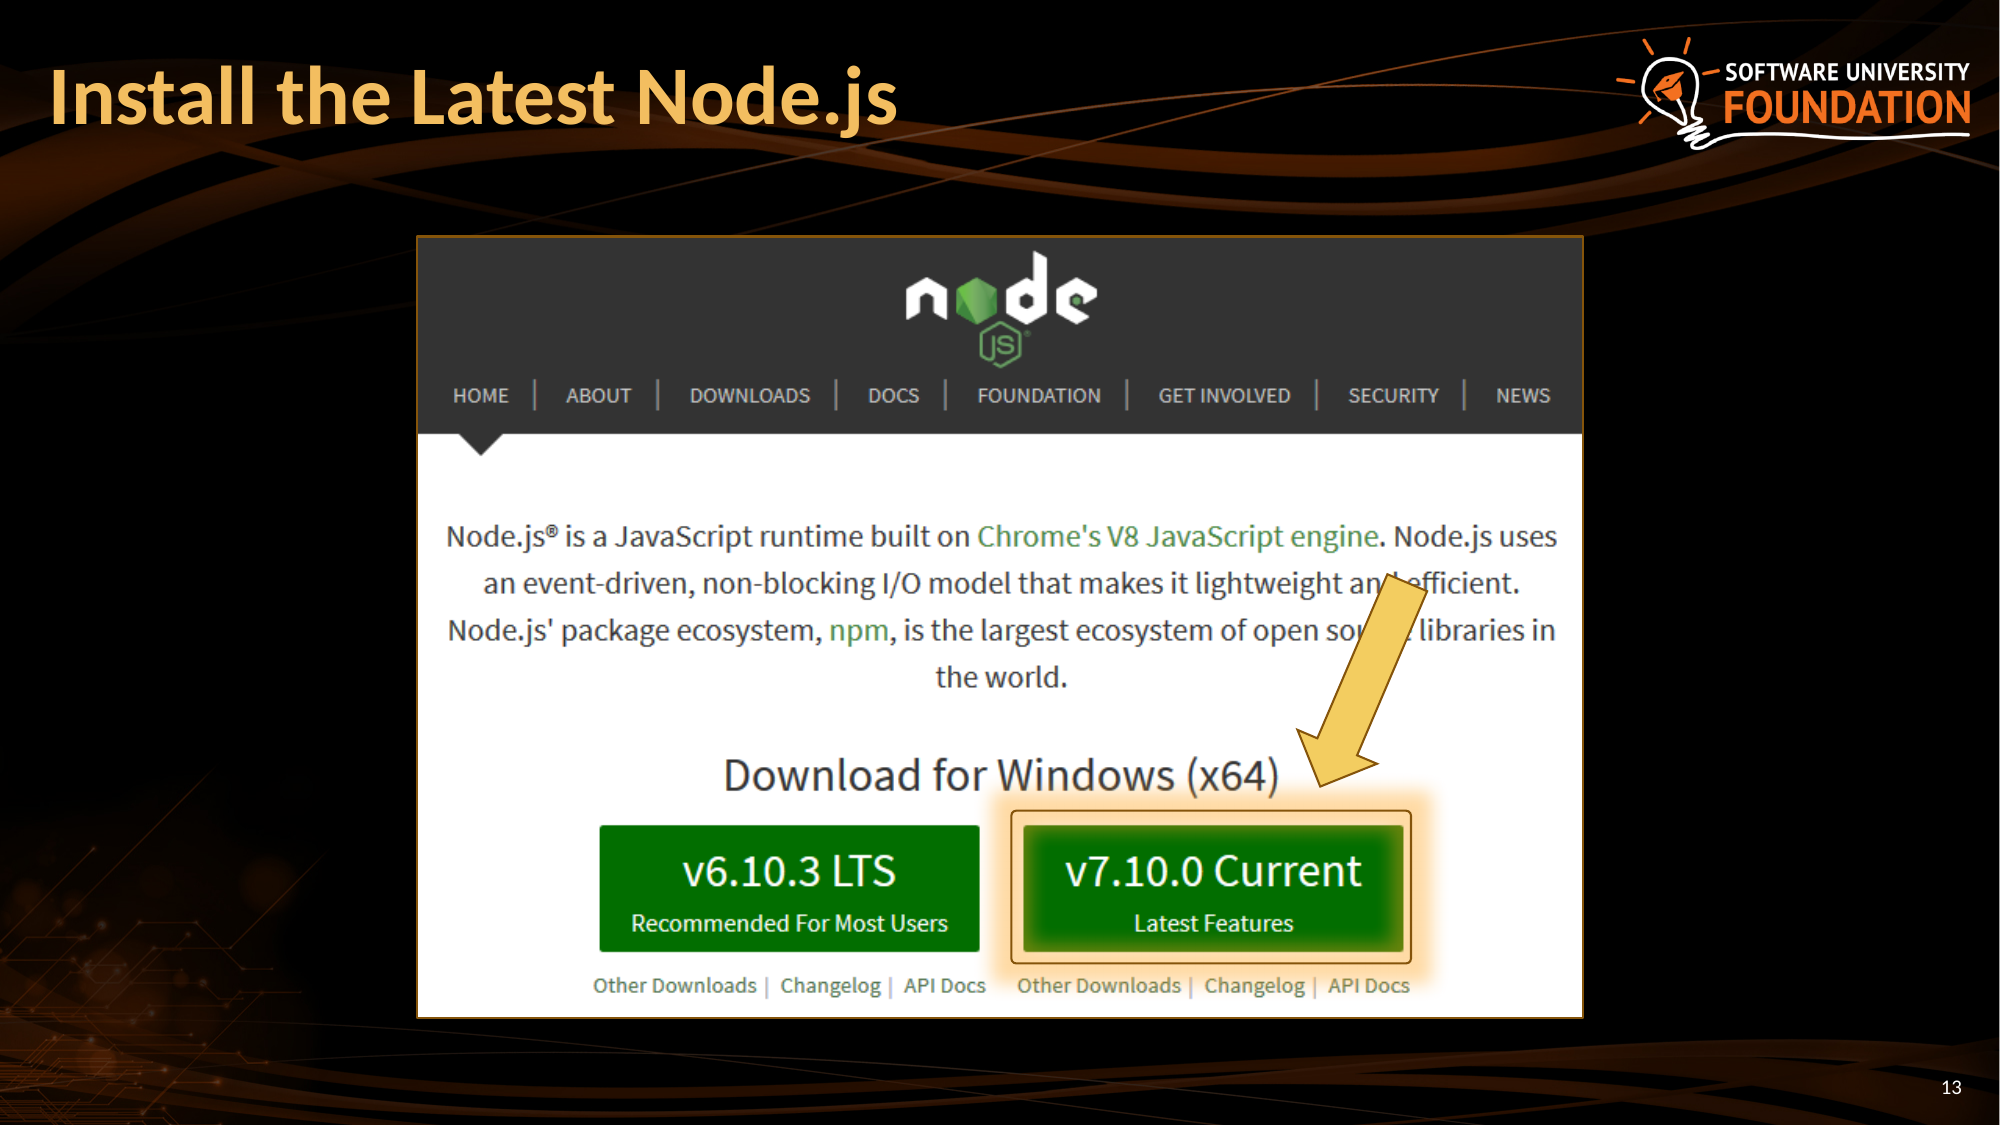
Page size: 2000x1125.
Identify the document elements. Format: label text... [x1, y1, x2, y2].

title Install the Latest Node.js [30, 6, 1602, 189]
picture [0, 0, 2000, 1125]
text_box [417, 237, 1582, 1018]
slide_number 13 [1897, 1070, 1968, 1103]
